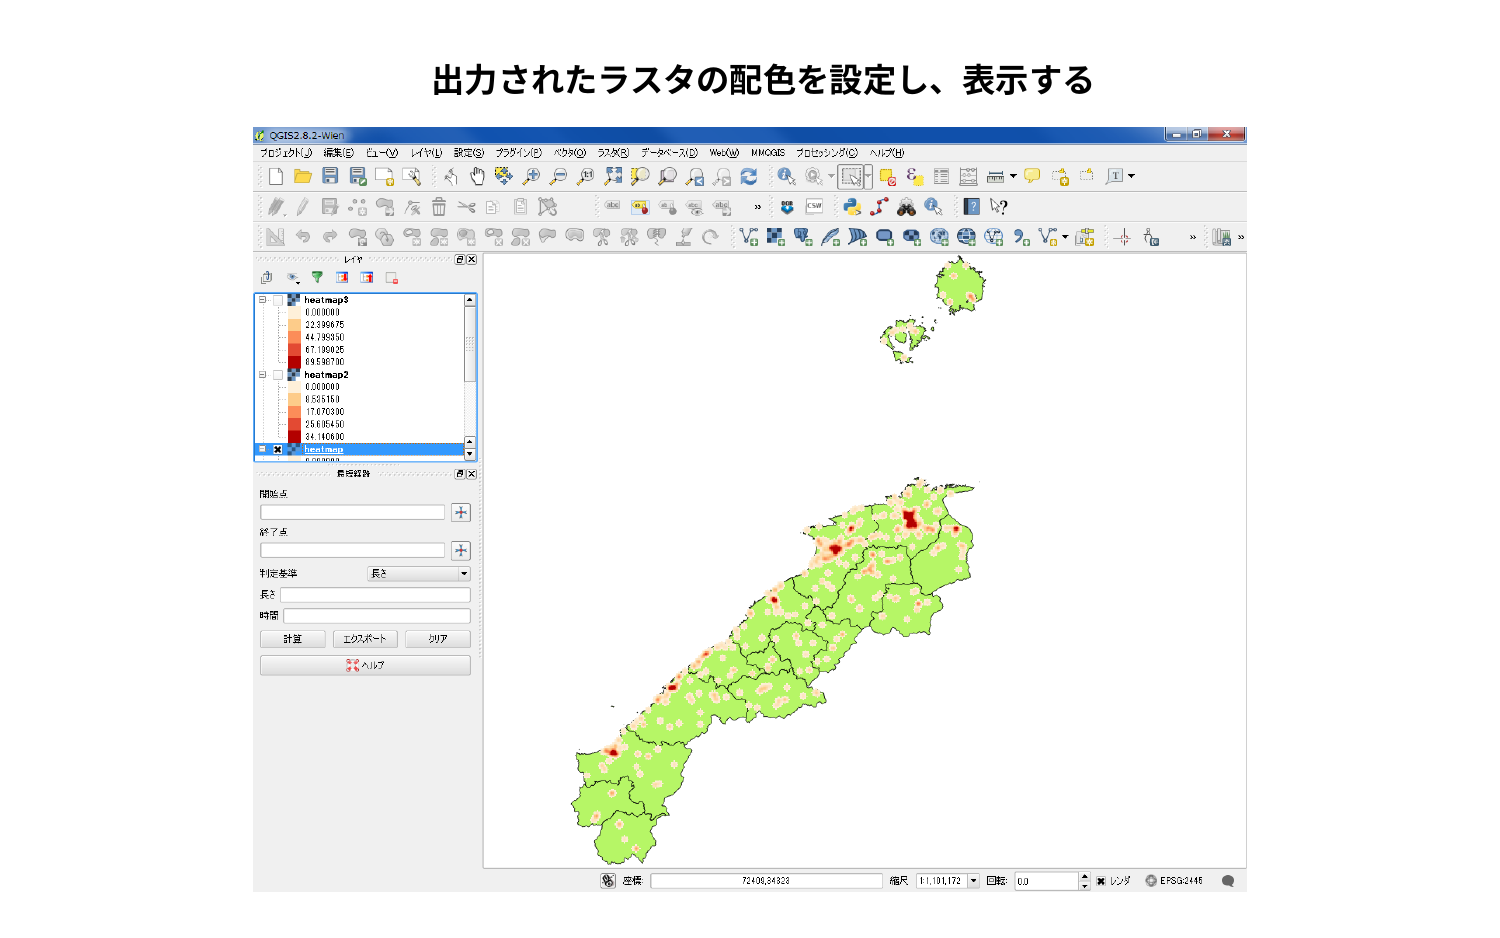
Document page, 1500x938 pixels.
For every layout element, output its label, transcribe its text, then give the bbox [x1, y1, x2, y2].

picture [253, 127, 1247, 892]
text_box 出力されたラスタの配色を設定し、表示する [417, 52, 1111, 107]
